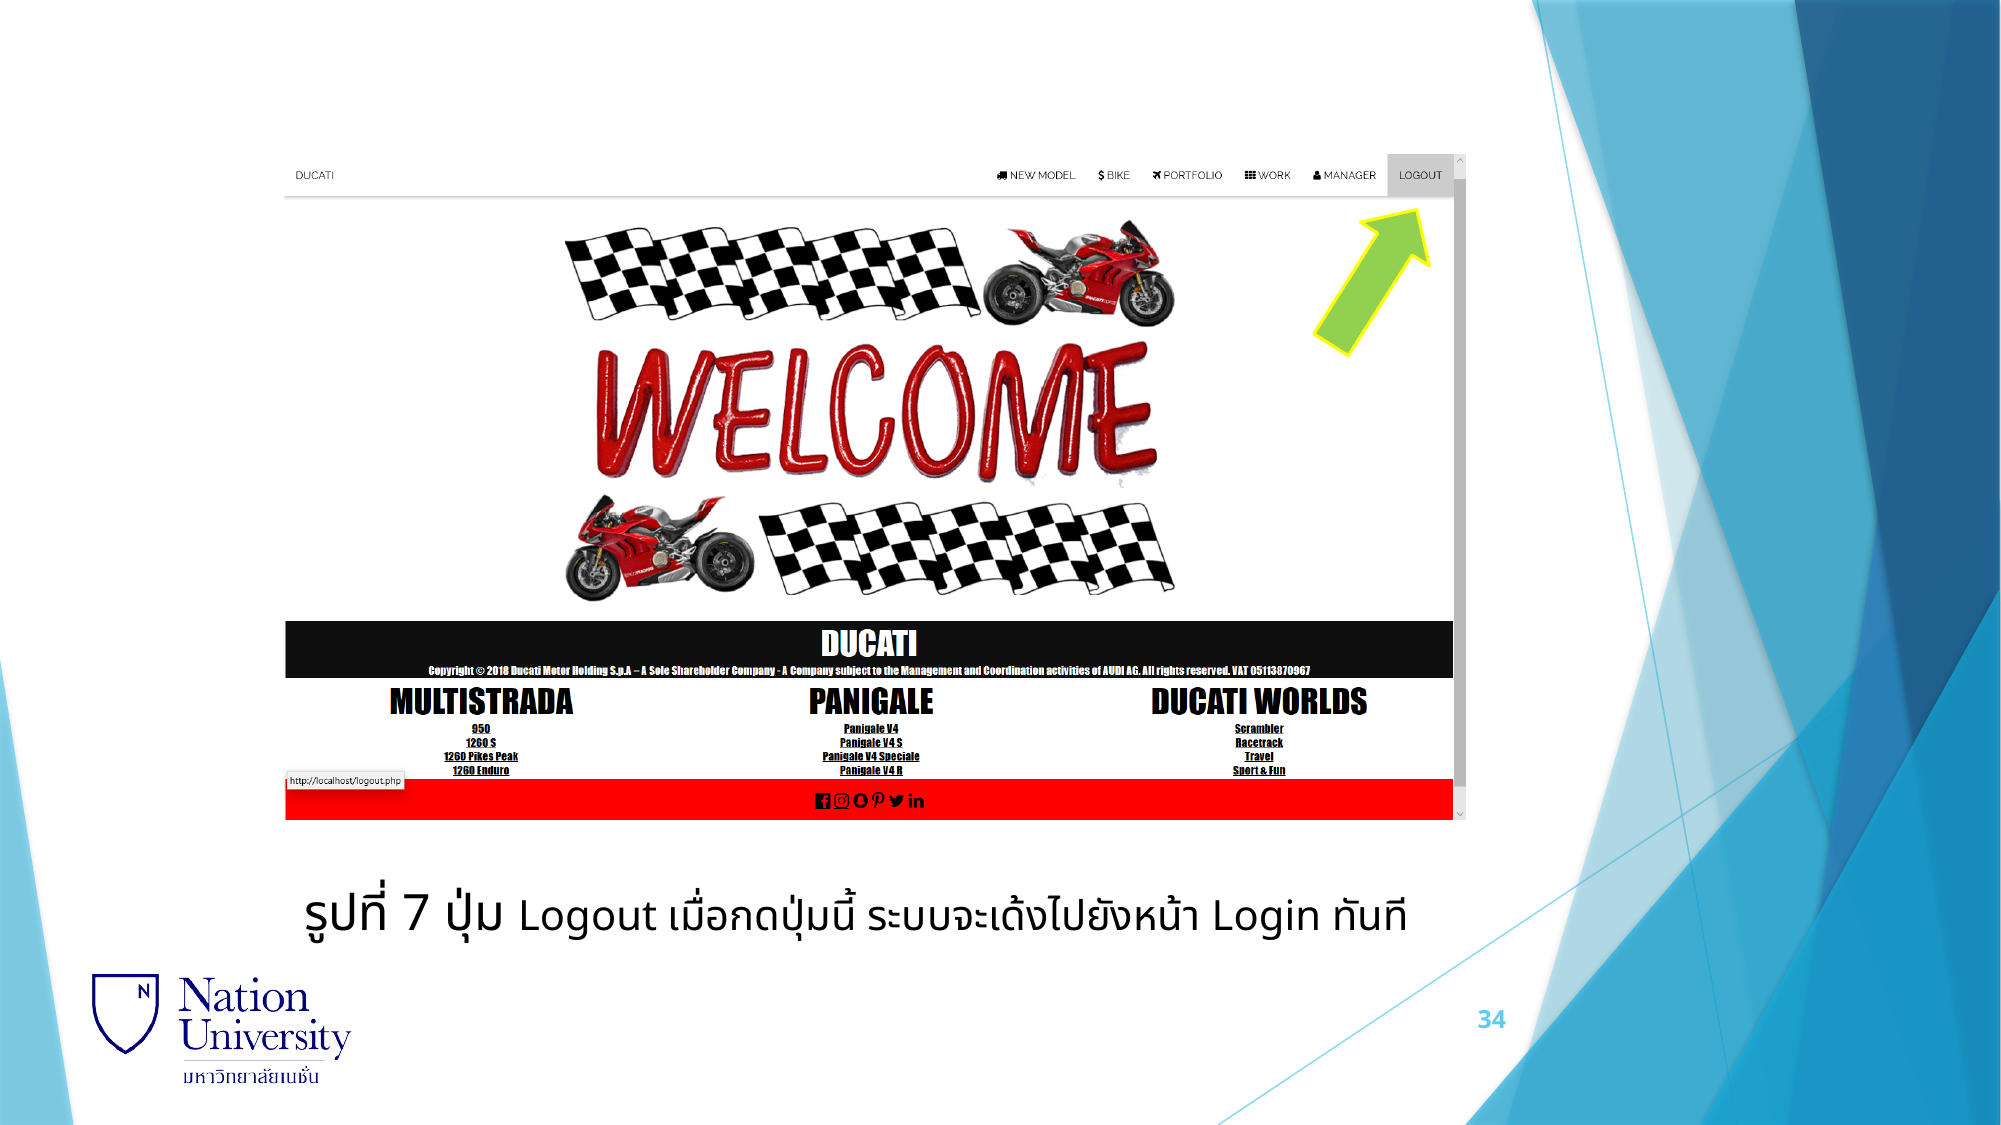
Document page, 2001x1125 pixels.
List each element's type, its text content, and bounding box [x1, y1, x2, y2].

slide_number 34 [1409, 991, 1522, 1051]
text_box รูปที่ 7 ปุ่ม Logout เมื่อกดปุ่มนี้ ระบบจะเด้งไปยังหน้า Login ทันที [289, 873, 1424, 948]
picture [90, 971, 354, 1086]
picture [283, 154, 1466, 833]
